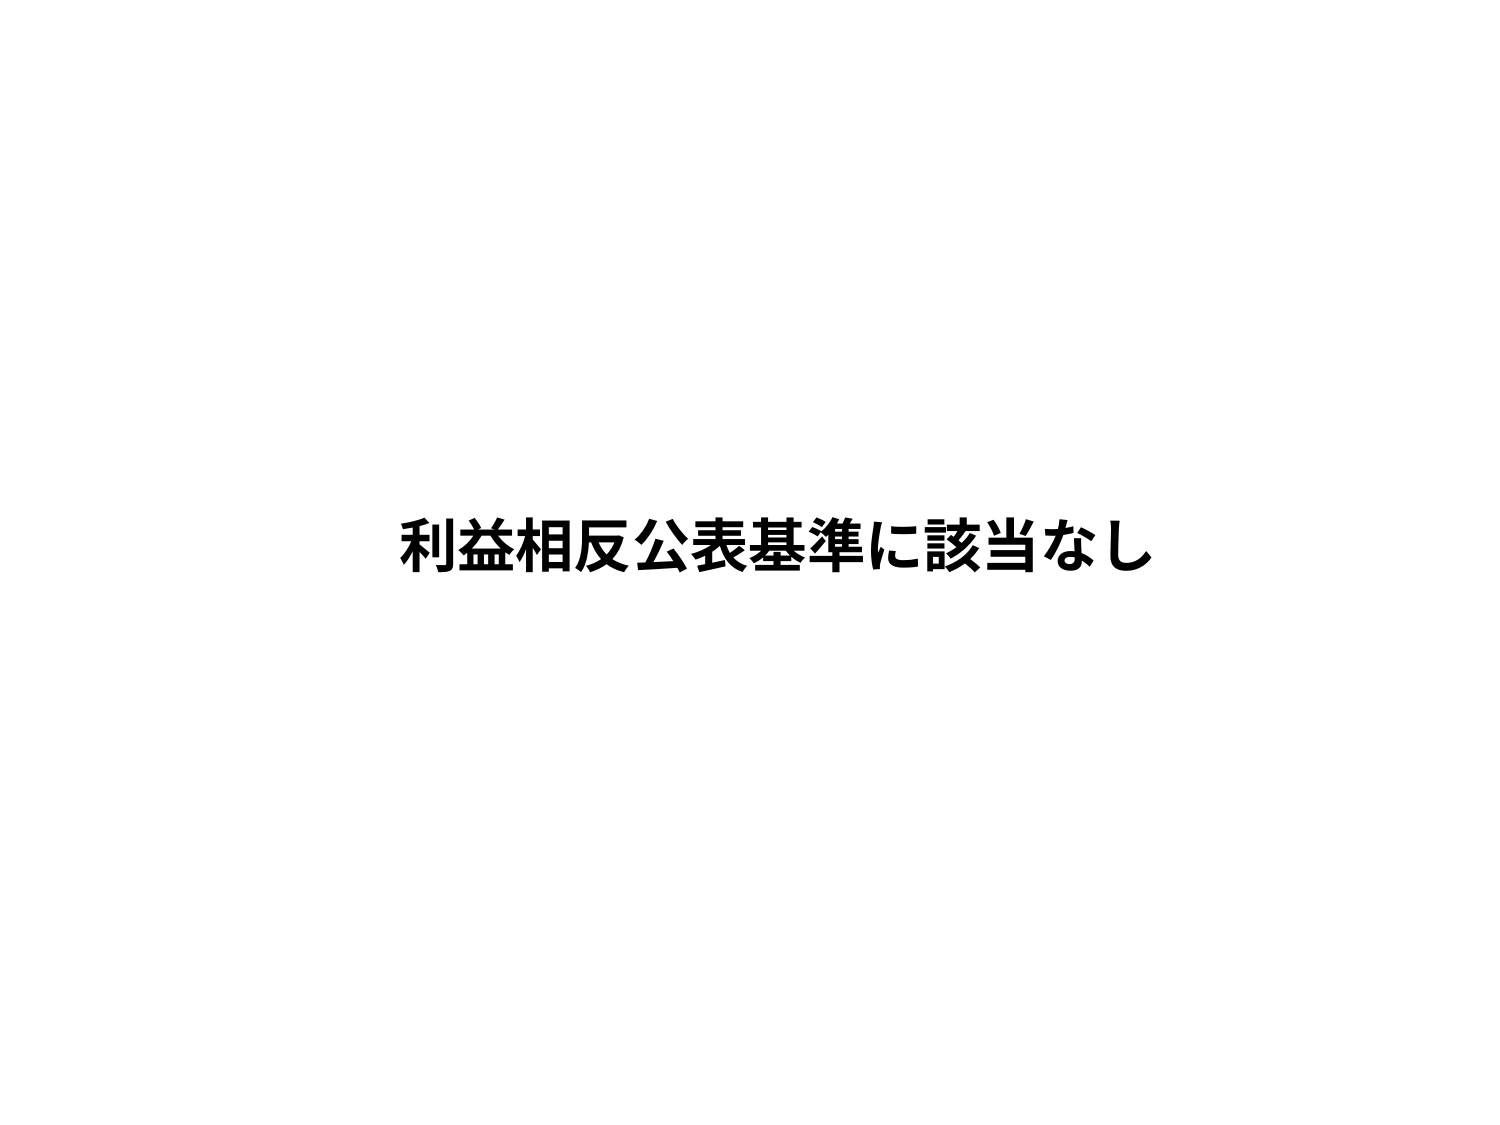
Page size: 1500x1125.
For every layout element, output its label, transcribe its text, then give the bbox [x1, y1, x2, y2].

text_box 利益相反公表基準に該当なし [78, 430, 1419, 606]
